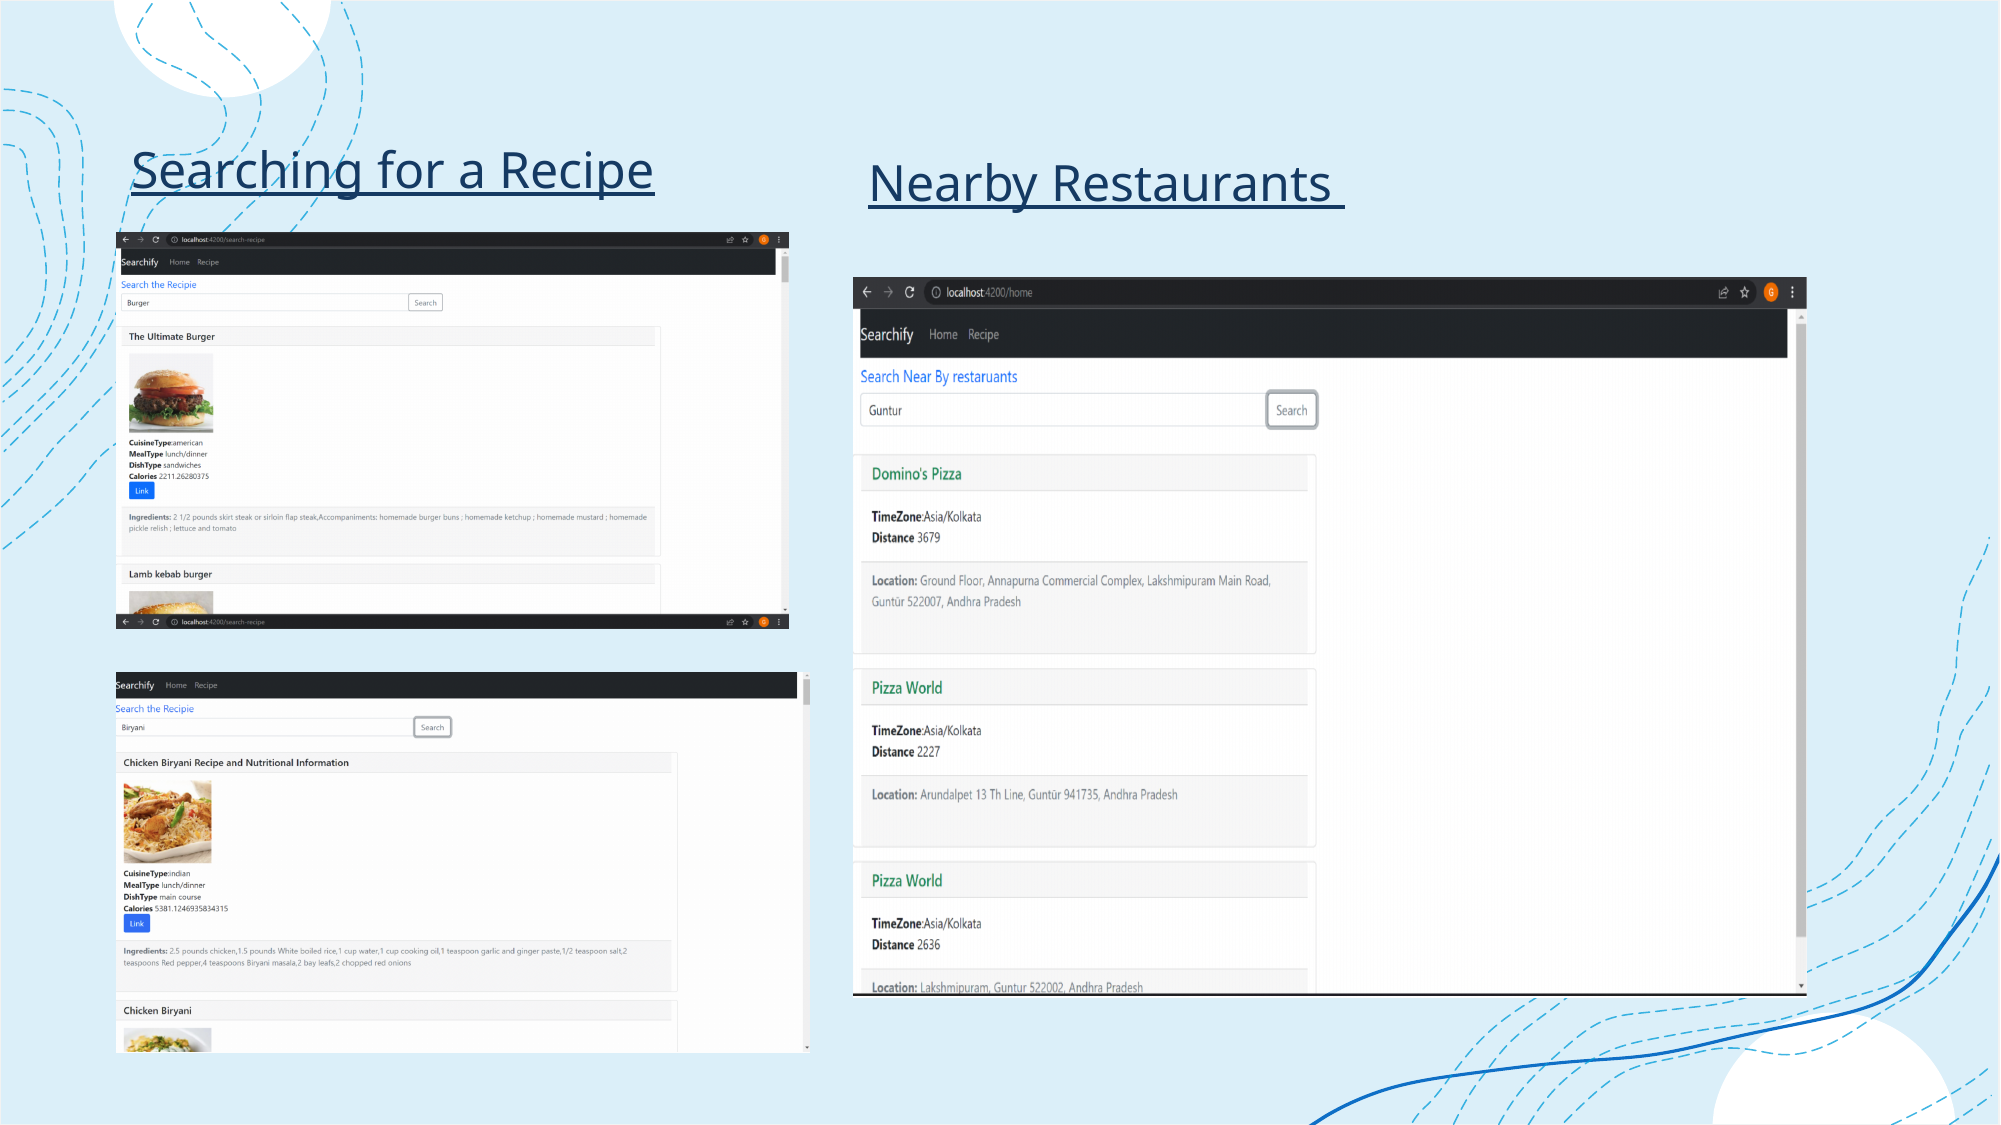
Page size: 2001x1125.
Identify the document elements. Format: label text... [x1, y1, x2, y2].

list Nearby Restaurants [853, 144, 1863, 1014]
picture [116, 672, 810, 1053]
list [116, 232, 789, 629]
picture [853, 277, 1807, 998]
title Searching for a Recipe [116, 59, 1863, 278]
